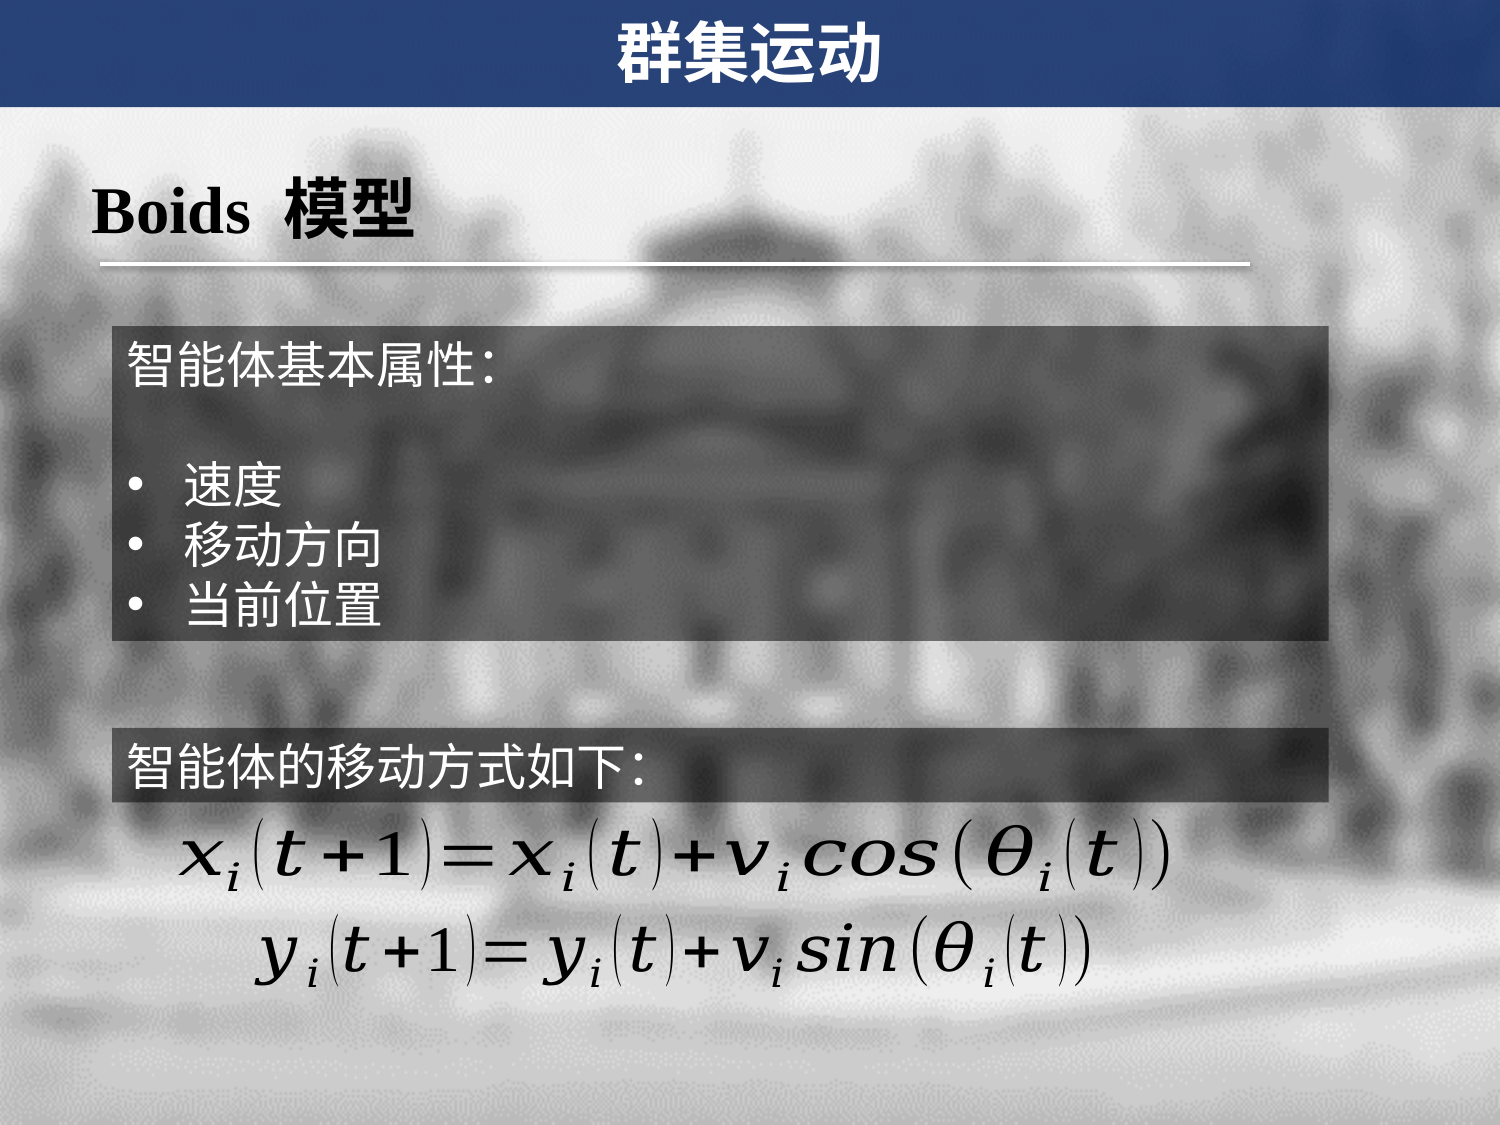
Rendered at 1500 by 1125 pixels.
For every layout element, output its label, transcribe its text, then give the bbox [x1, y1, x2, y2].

picture [0, 109, 1500, 1125]
text_box Boids 模型 [76, 159, 987, 255]
text_box 智能体的移动方式如下： [112, 727, 1329, 803]
text_box 群集运动 [0, 0, 1500, 109]
